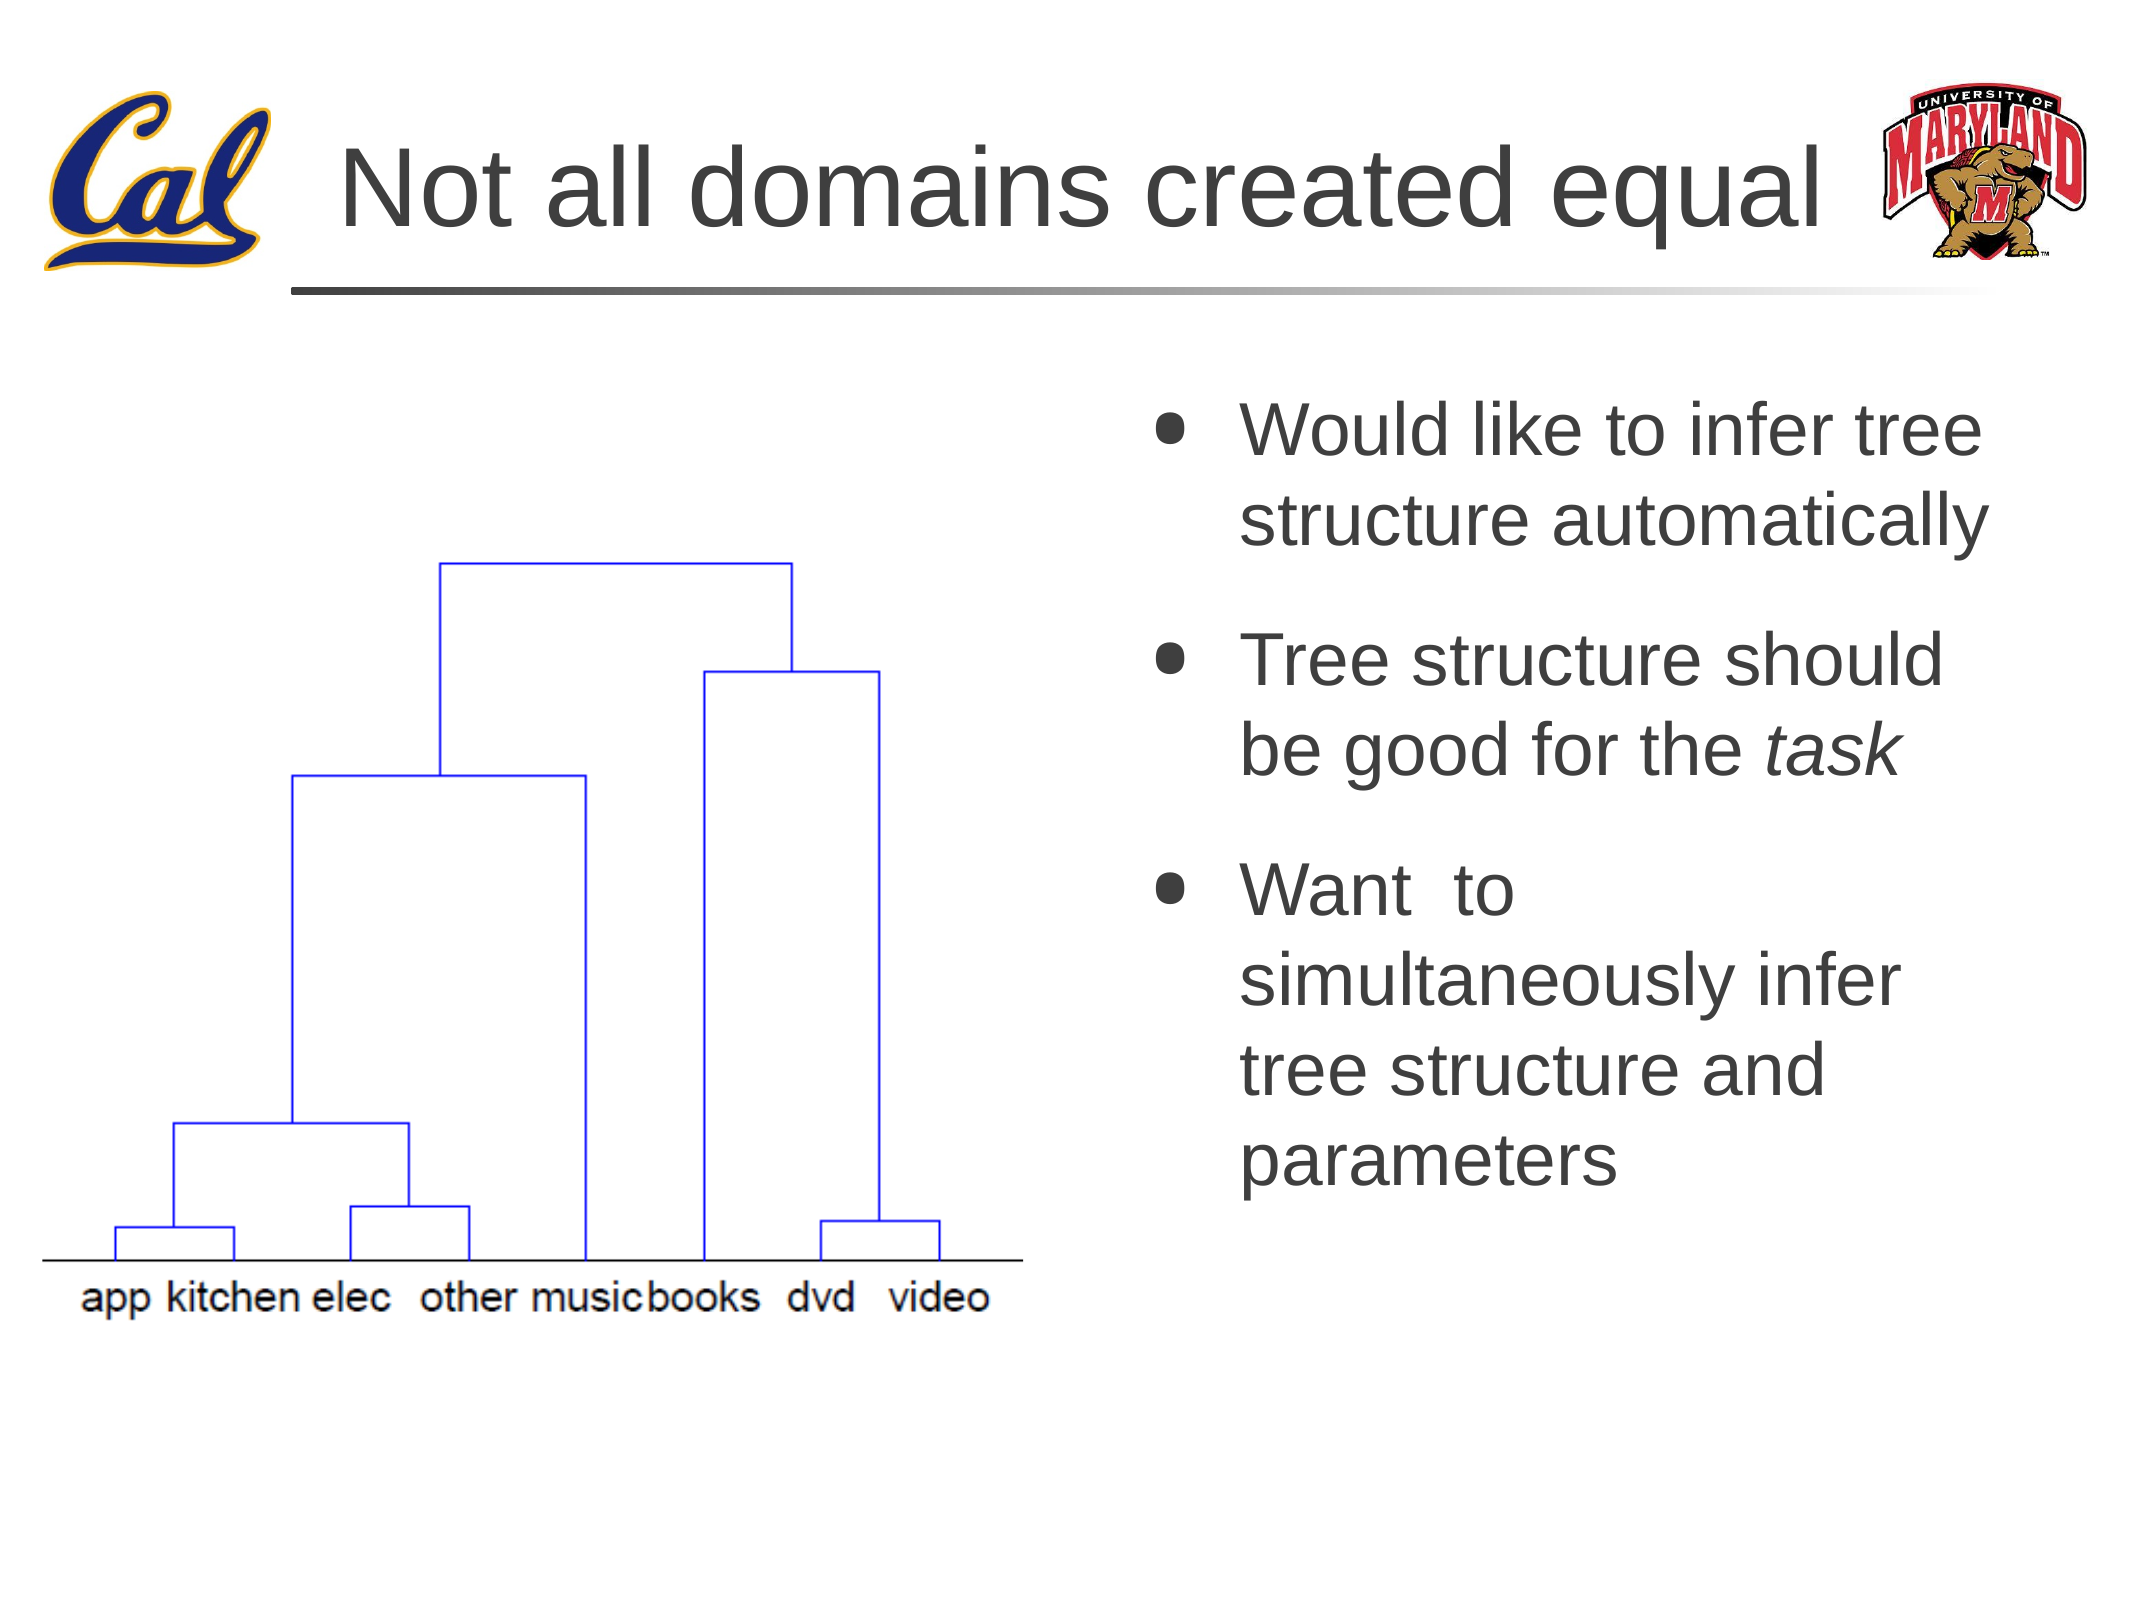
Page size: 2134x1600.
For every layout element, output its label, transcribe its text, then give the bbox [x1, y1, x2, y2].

picture [42, 524, 1024, 1328]
picture [44, 91, 271, 271]
title Not all domains created equal [316, 74, 1992, 289]
picture [1992, 79, 2089, 260]
list Would like to infer tree structure automatically Tree structure should be good for the task Want to simultaneously infer tree structure and parameters [1079, 373, 2027, 1430]
